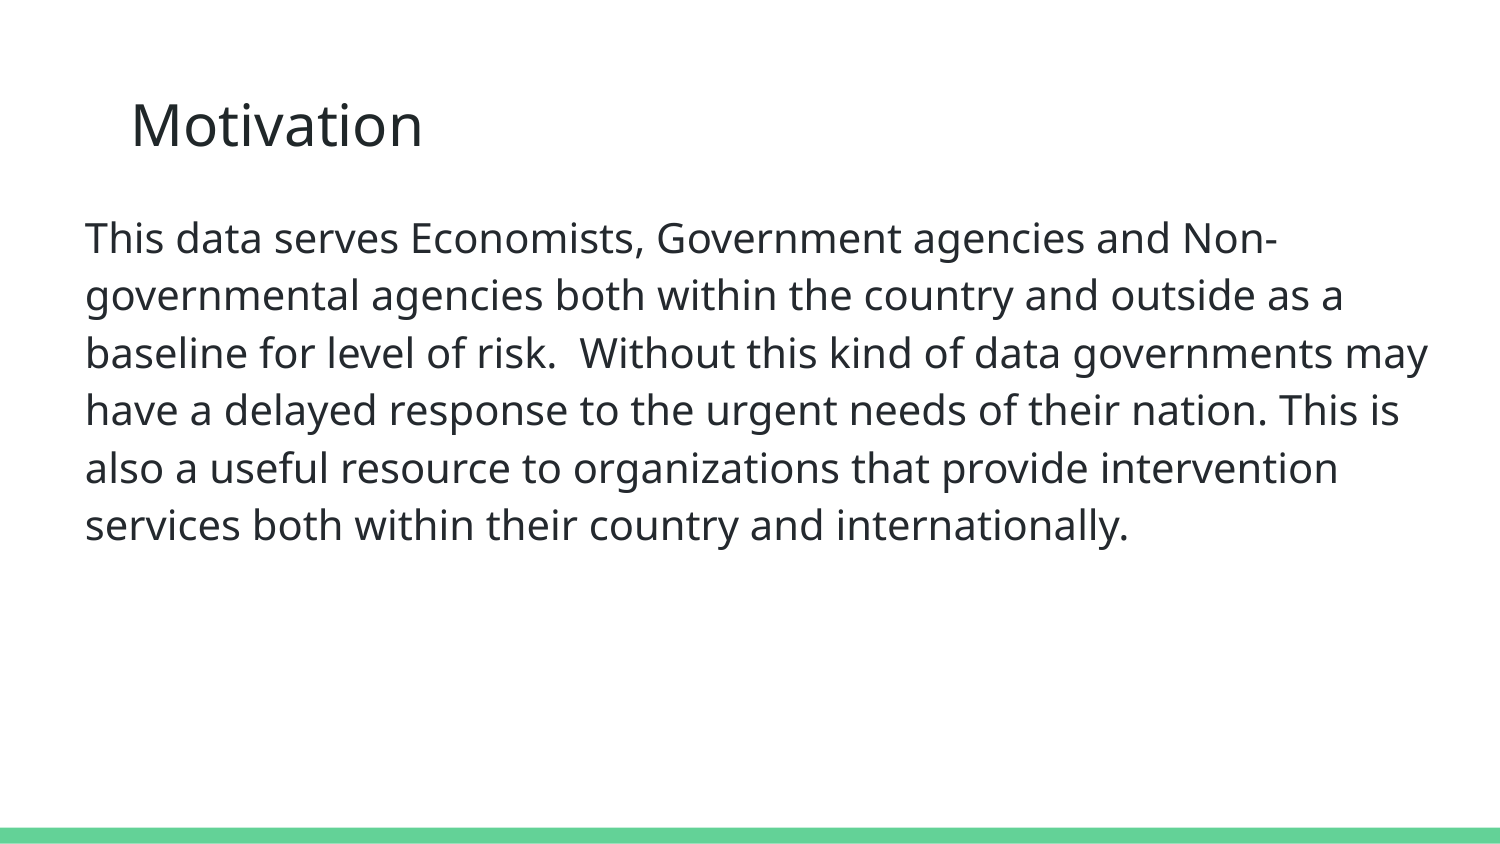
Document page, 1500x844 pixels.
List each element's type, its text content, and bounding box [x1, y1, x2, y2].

title Motivation [115, 72, 1405, 167]
list This data serves Economists, Government agencies and Non-governmental agencies both within the country and outside as a baseline for level of risk. Without this kind of data governments may have a delayed response to the urgent needs of their nation. This is also a useful resource to organizations that provide intervention services both within their country and internationally. [51, 189, 1449, 750]
